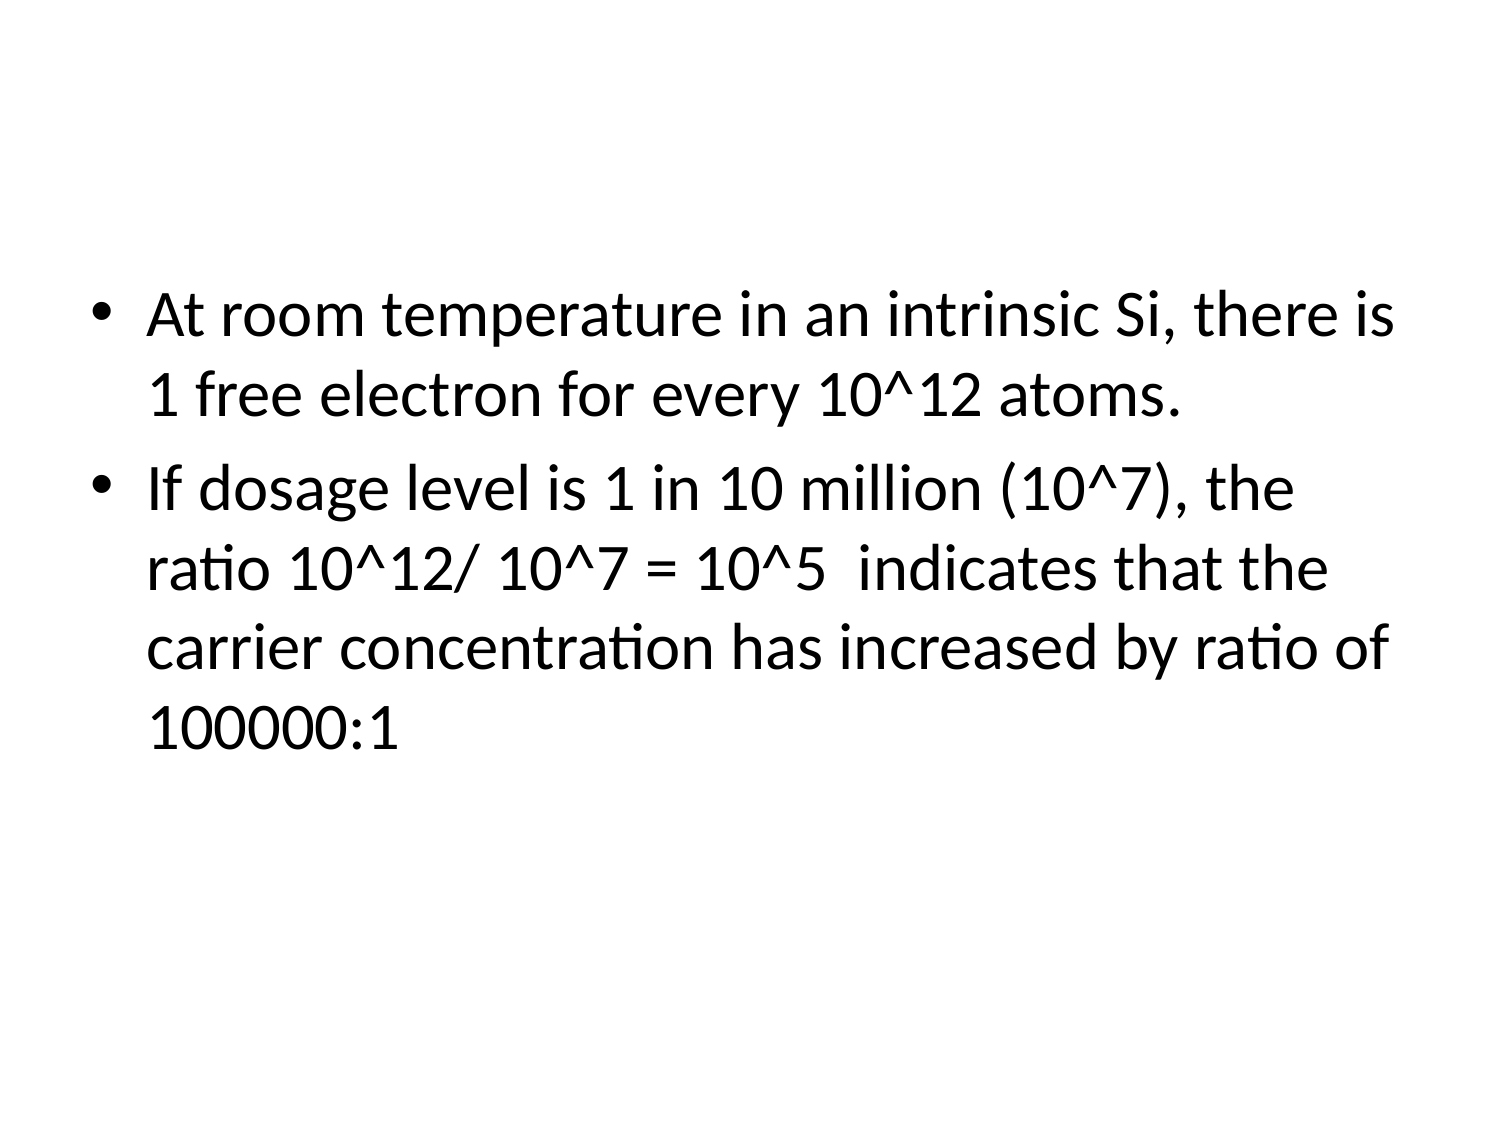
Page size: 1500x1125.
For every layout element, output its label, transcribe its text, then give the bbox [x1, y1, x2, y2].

list At room temperature in an intrinsic Si, there is 1 free electron for every 10^12 atoms. If dosage level is 1 in 10 million (10^7), the ratio 10^12/ 10^7 = 10^5 indicates that the carrier concentration has increased by ratio of 100000:1 [75, 262, 1425, 1005]
